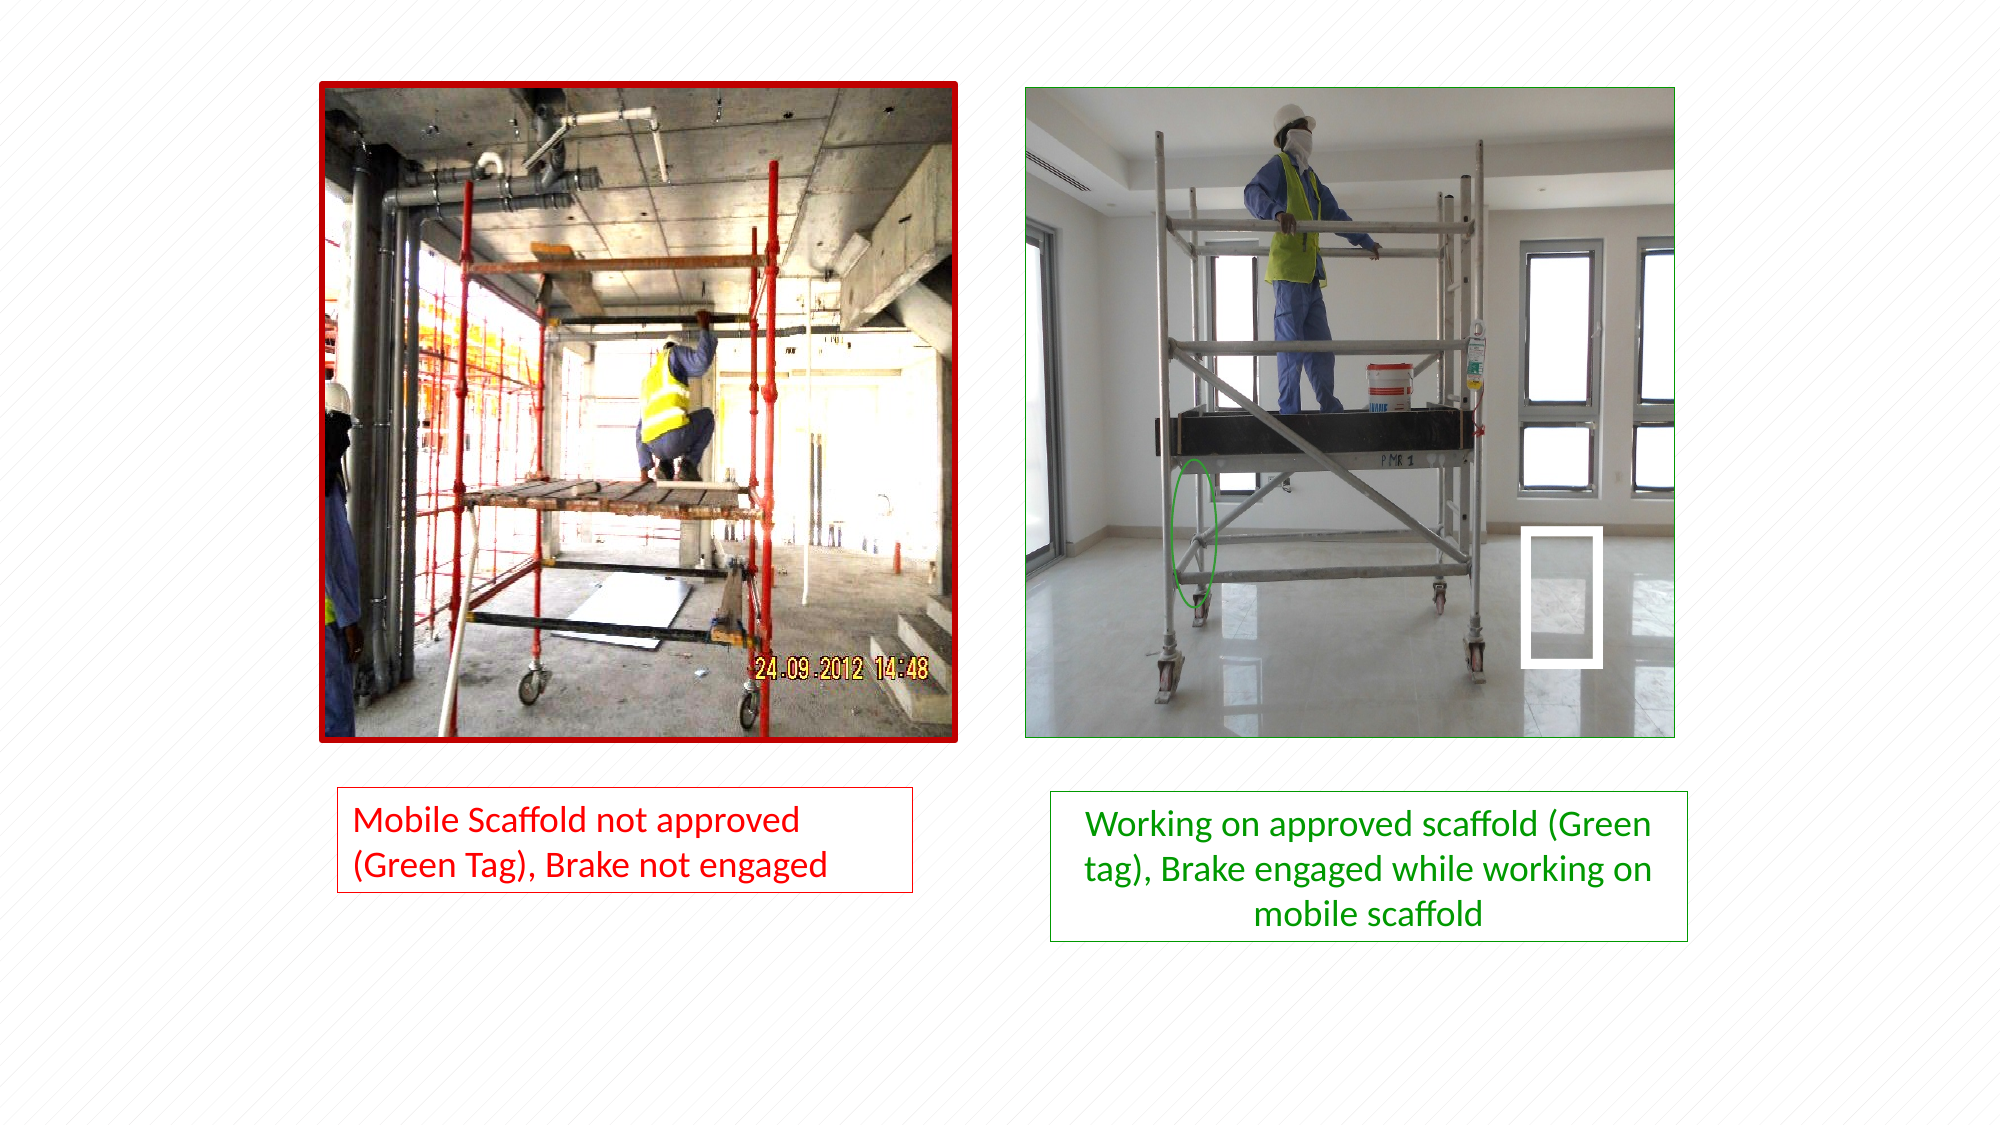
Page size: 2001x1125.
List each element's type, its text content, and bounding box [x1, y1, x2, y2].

text_box Working on approved scaffold (Green tag), Brake engaged while working on mobile scaffold [1050, 791, 1688, 942]
picture [324, 87, 953, 738]
picture [1024, 87, 1676, 738]
text_box Mobile Scaffold not approved (Green Tag), Brake not engaged [337, 787, 913, 893]
